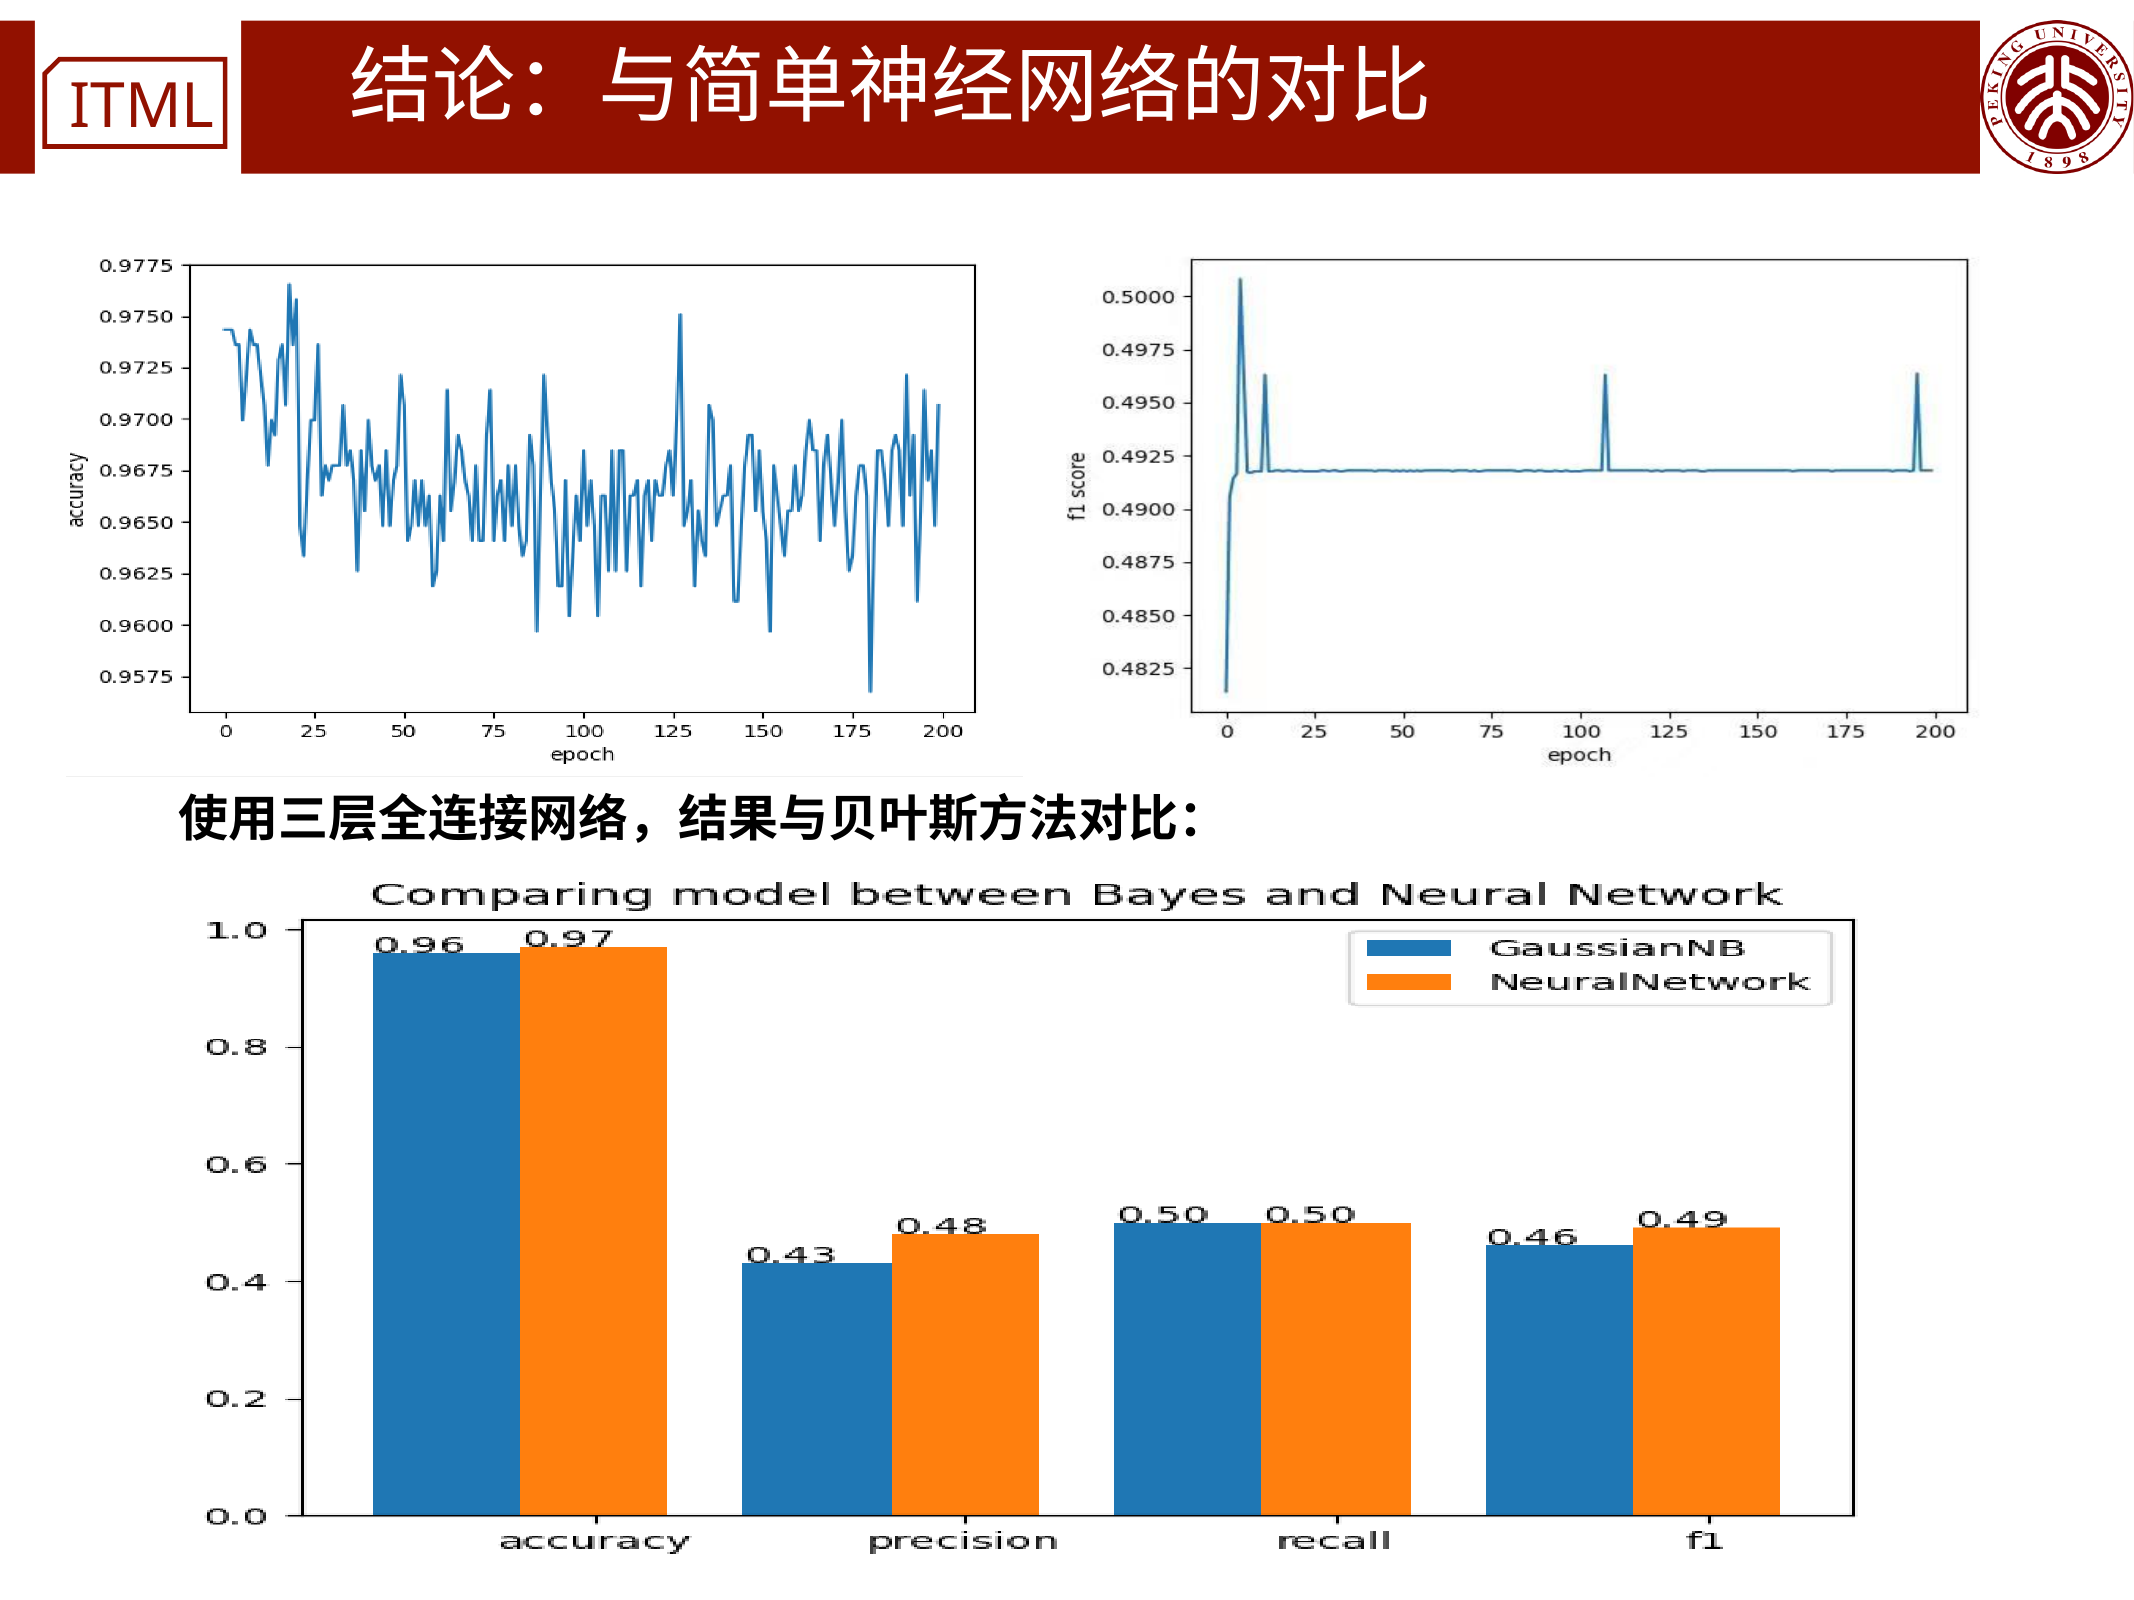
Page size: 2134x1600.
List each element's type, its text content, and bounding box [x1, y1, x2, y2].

text_box [161, 246, 1973, 1540]
text_box 使用三层全连接网络，结果与贝叶斯方法对比： [170, 778, 1973, 855]
picture [169, 855, 1910, 1576]
picture [1980, 20, 2134, 174]
picture [1066, 187, 2067, 777]
picture [66, 246, 1023, 777]
title 结论：与简单神经网络的对比 [334, 25, 1888, 148]
